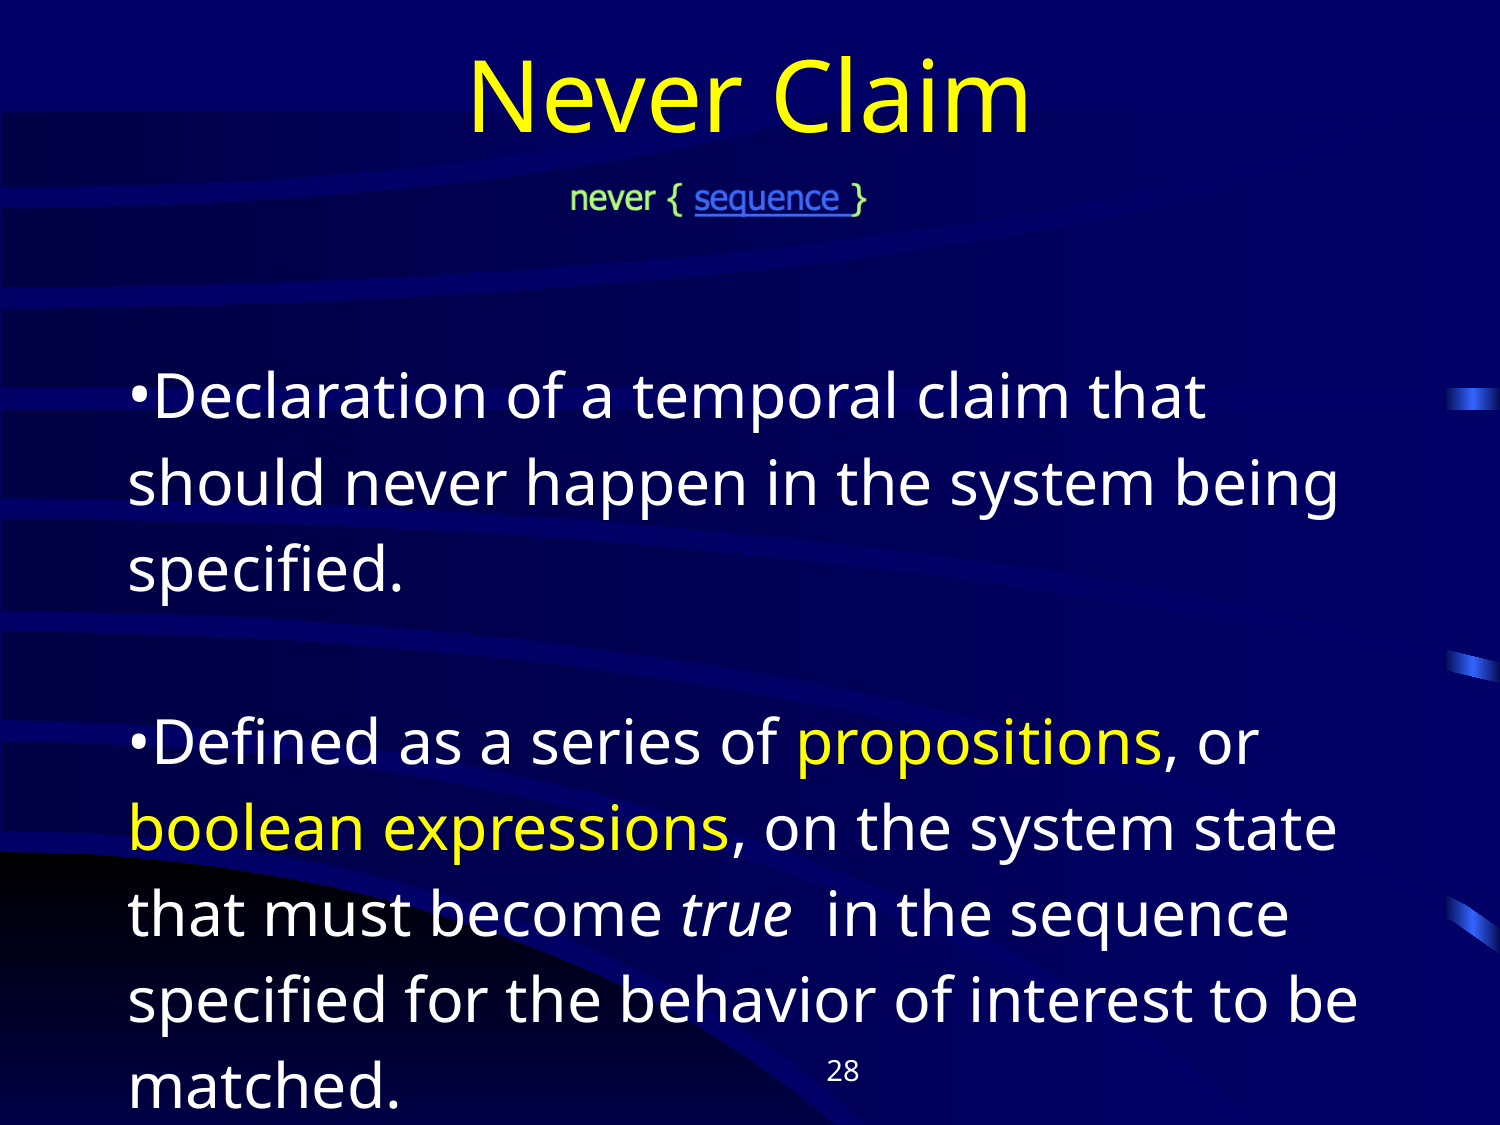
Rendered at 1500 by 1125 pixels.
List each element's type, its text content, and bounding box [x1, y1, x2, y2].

picture [543, 164, 895, 240]
slide_number ‹#› [562, 1025, 875, 1100]
list •Declaration of a temporal claim that should never happen in the system being specified. •Defined as a series of propositions, or boolean expressions, on the system state that must become true in the sequence specified for the behavior of interest to be matched. [112, 324, 1388, 1000]
title Never Claim [112, 29, 1388, 156]
